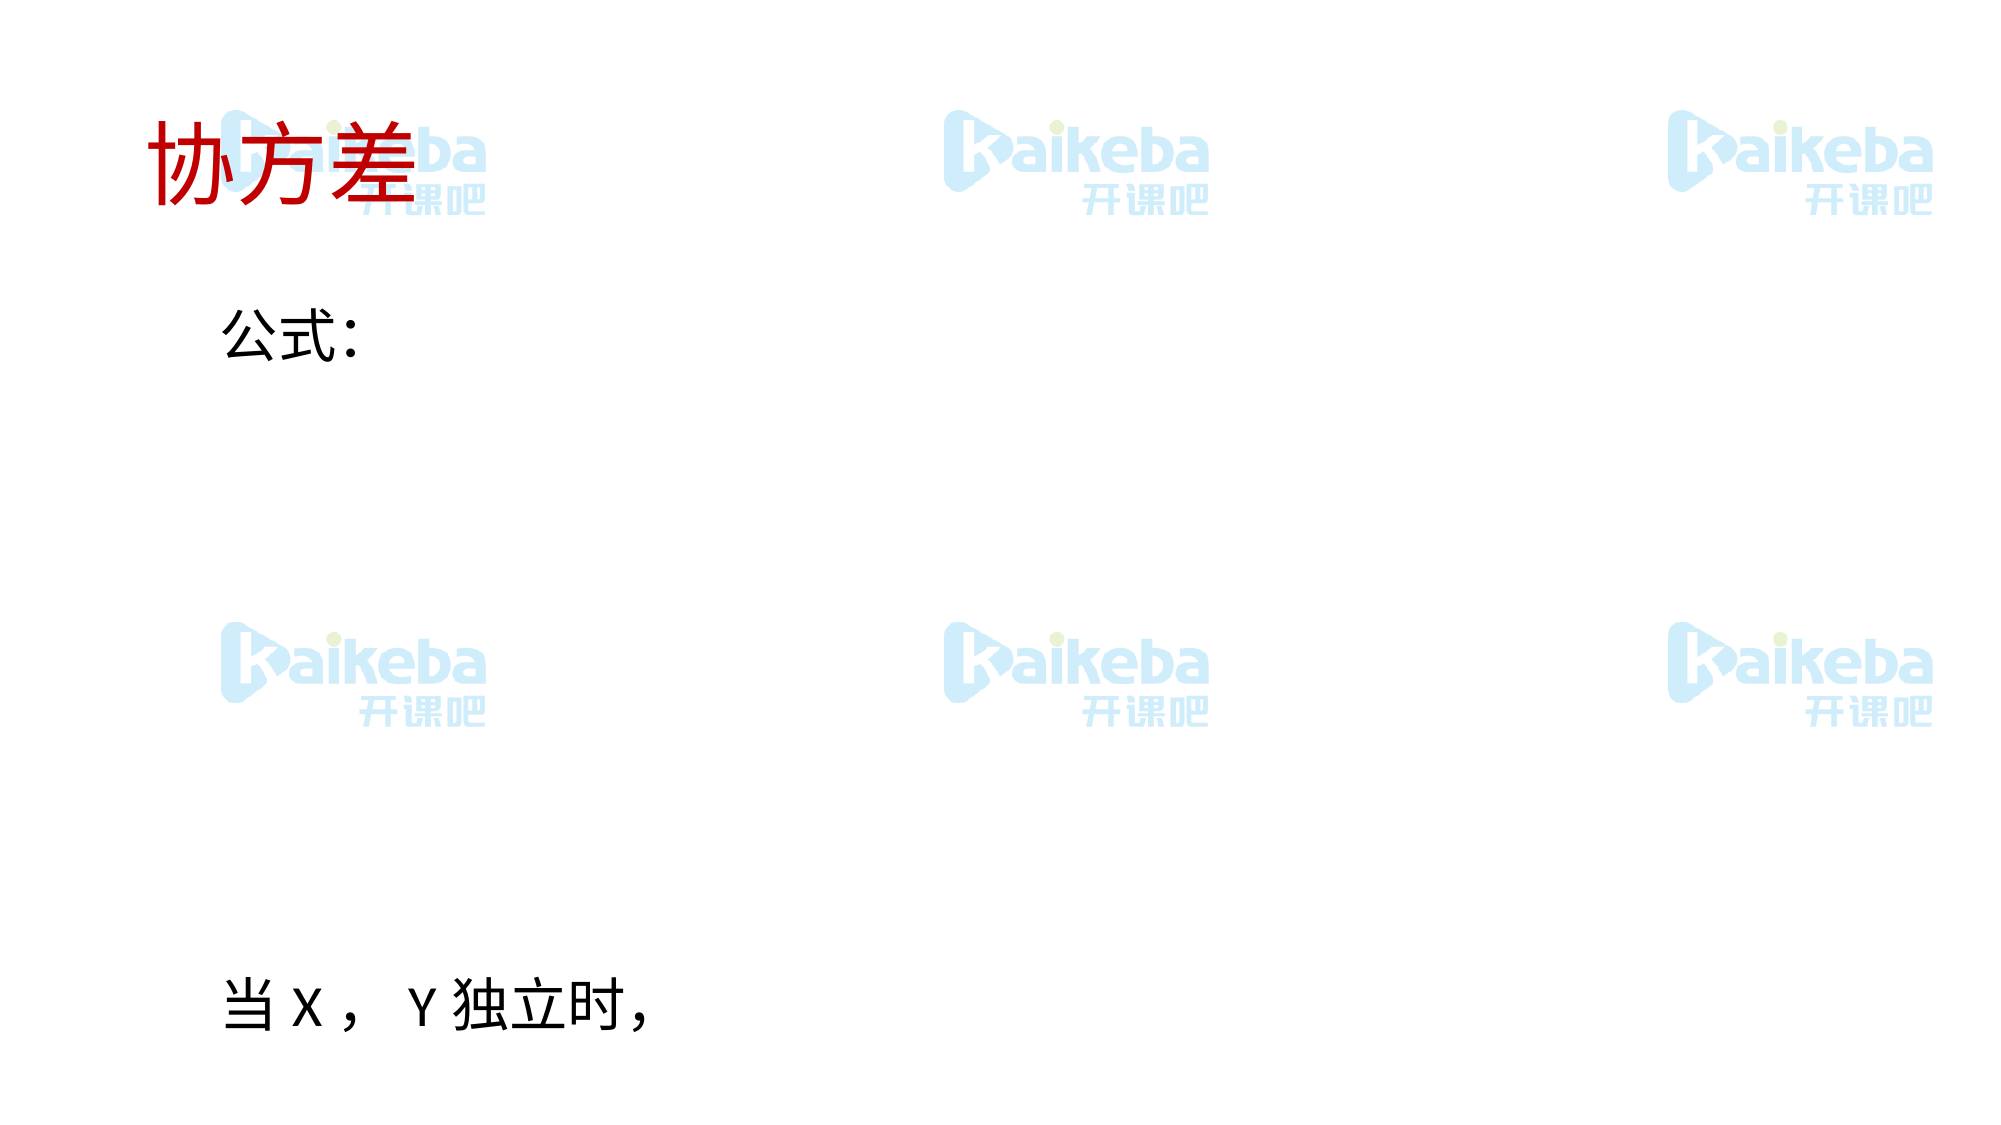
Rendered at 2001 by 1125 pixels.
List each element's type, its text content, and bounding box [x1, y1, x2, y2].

title 协方差 [136, 59, 1863, 278]
